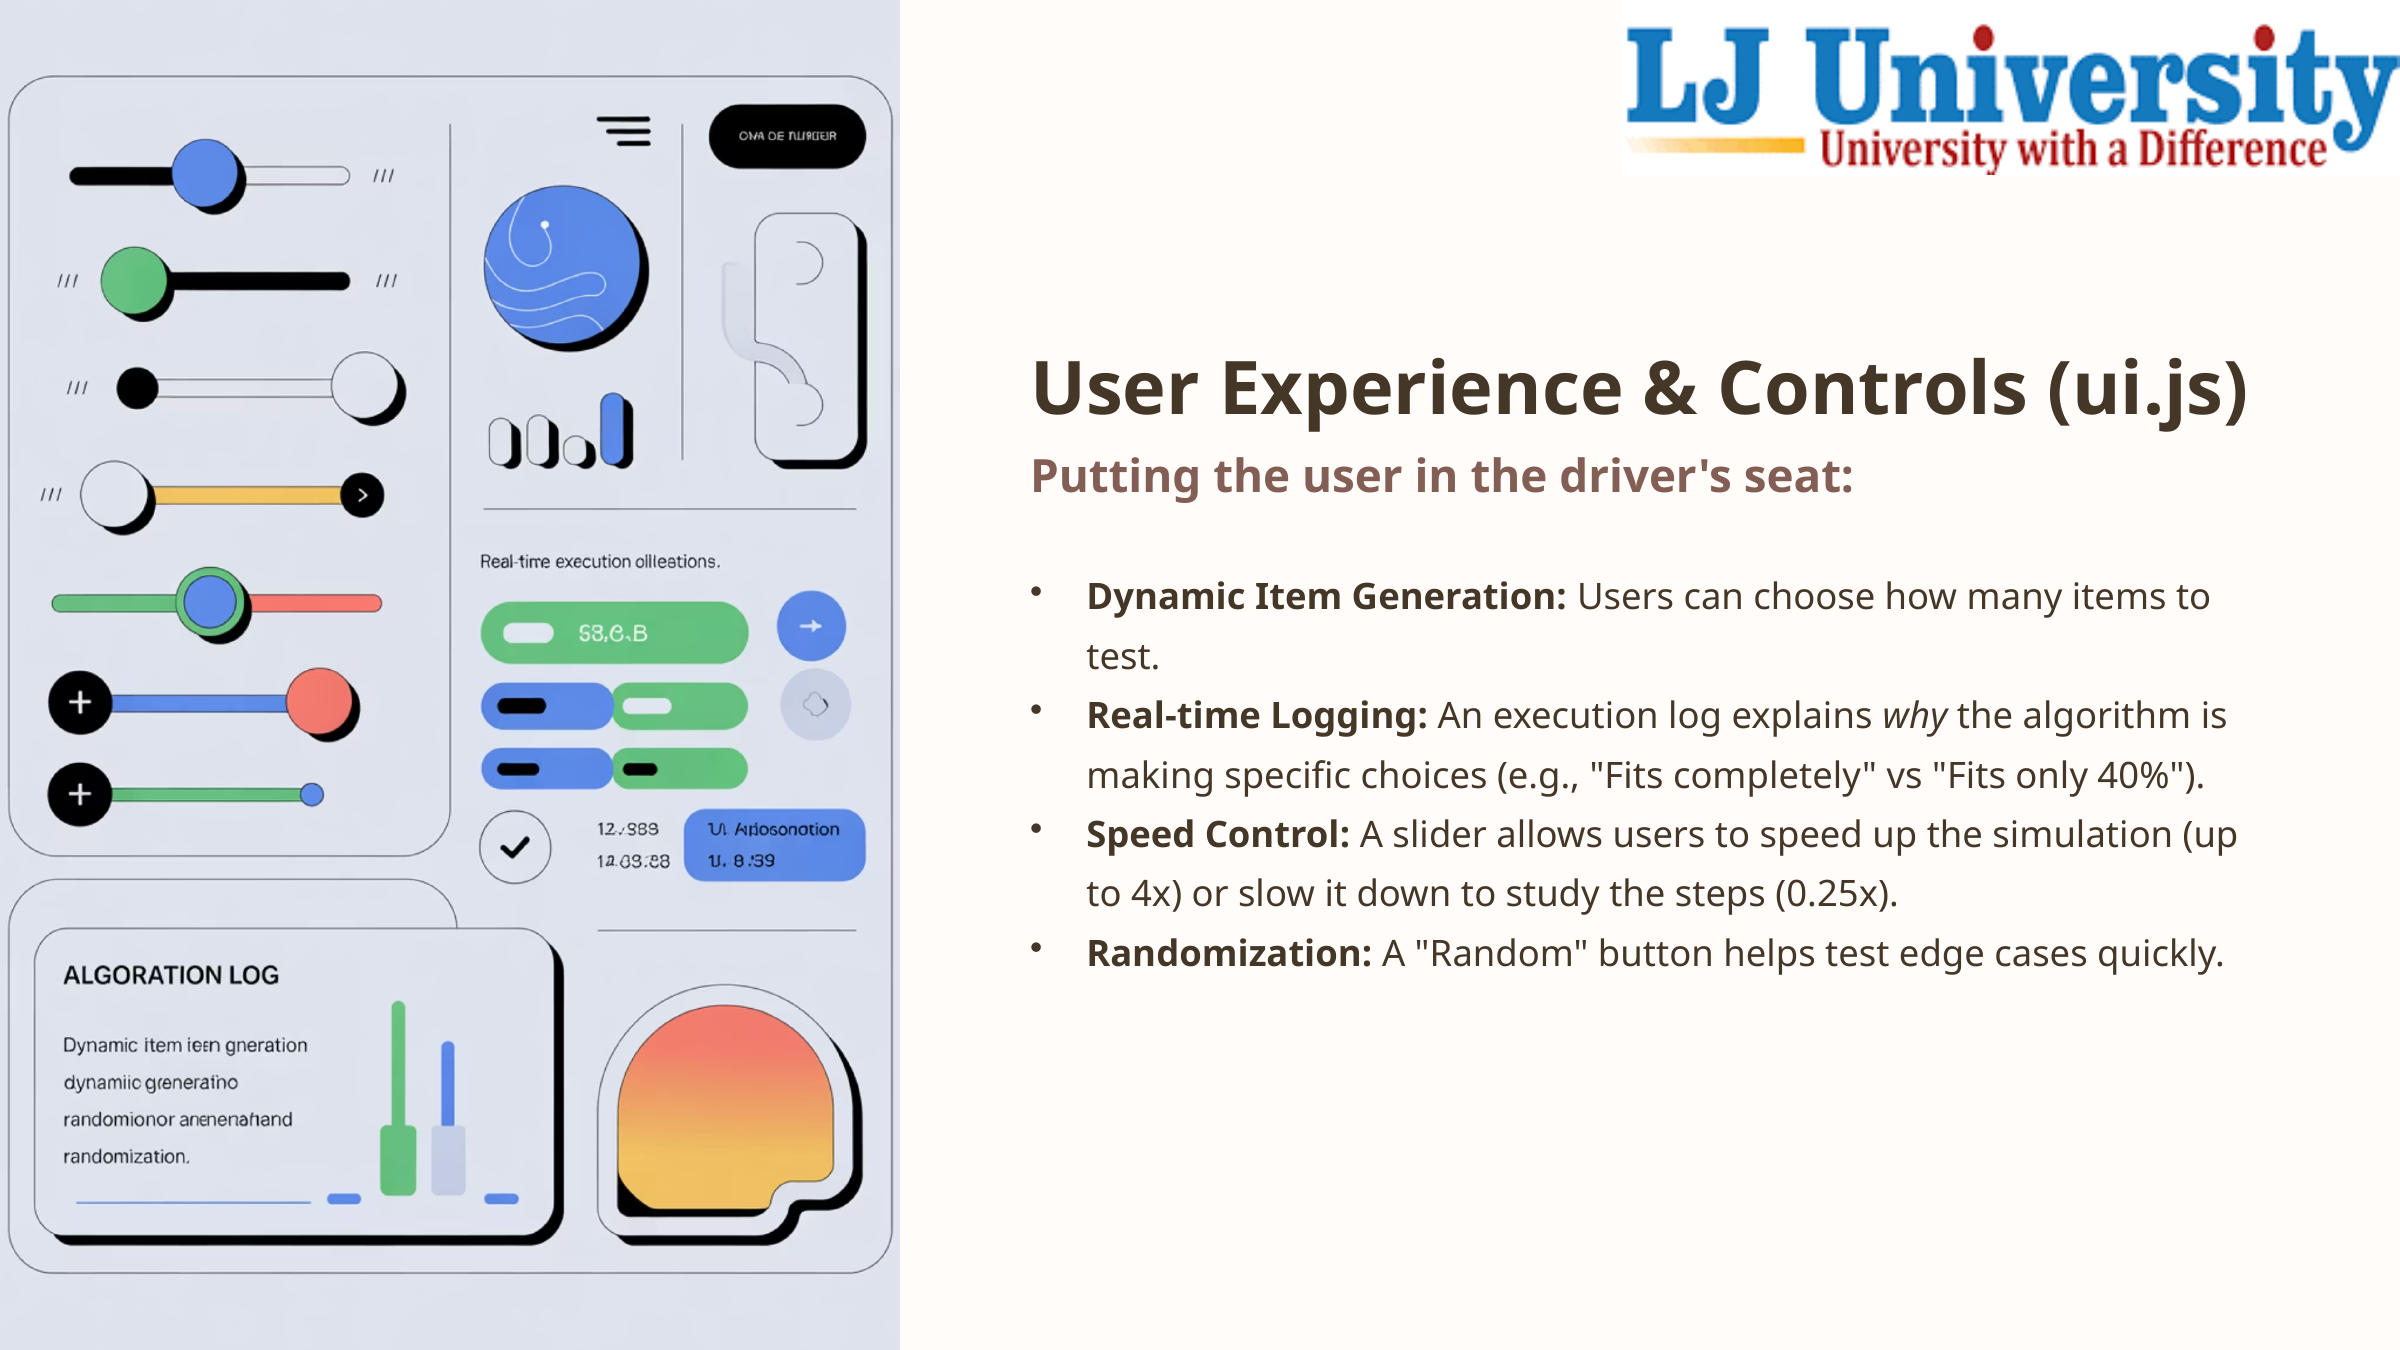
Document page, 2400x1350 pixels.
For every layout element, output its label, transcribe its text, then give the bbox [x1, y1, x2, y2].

picture [0, 0, 900, 1350]
text_box [1621, 0, 2400, 175]
text_box Dynamic Item Generation: Users can choose how many items to test. Real-time Logging: An execution log explains why the algorithm is making specific choices (e.g., "Fits completely" vs "Fits only 40%"). Speed Control: A slider allows users to speed up the simulation (up to 4x) or slow it down to study the steps (0.25x). Randomization: A "Random" button helps test edge cases quickly. [1030, 558, 2270, 975]
text_box User Experience & Controls (ui.js) [1030, 336, 2102, 430]
text_box Putting the user in the driver's seat: [1030, 444, 1734, 503]
